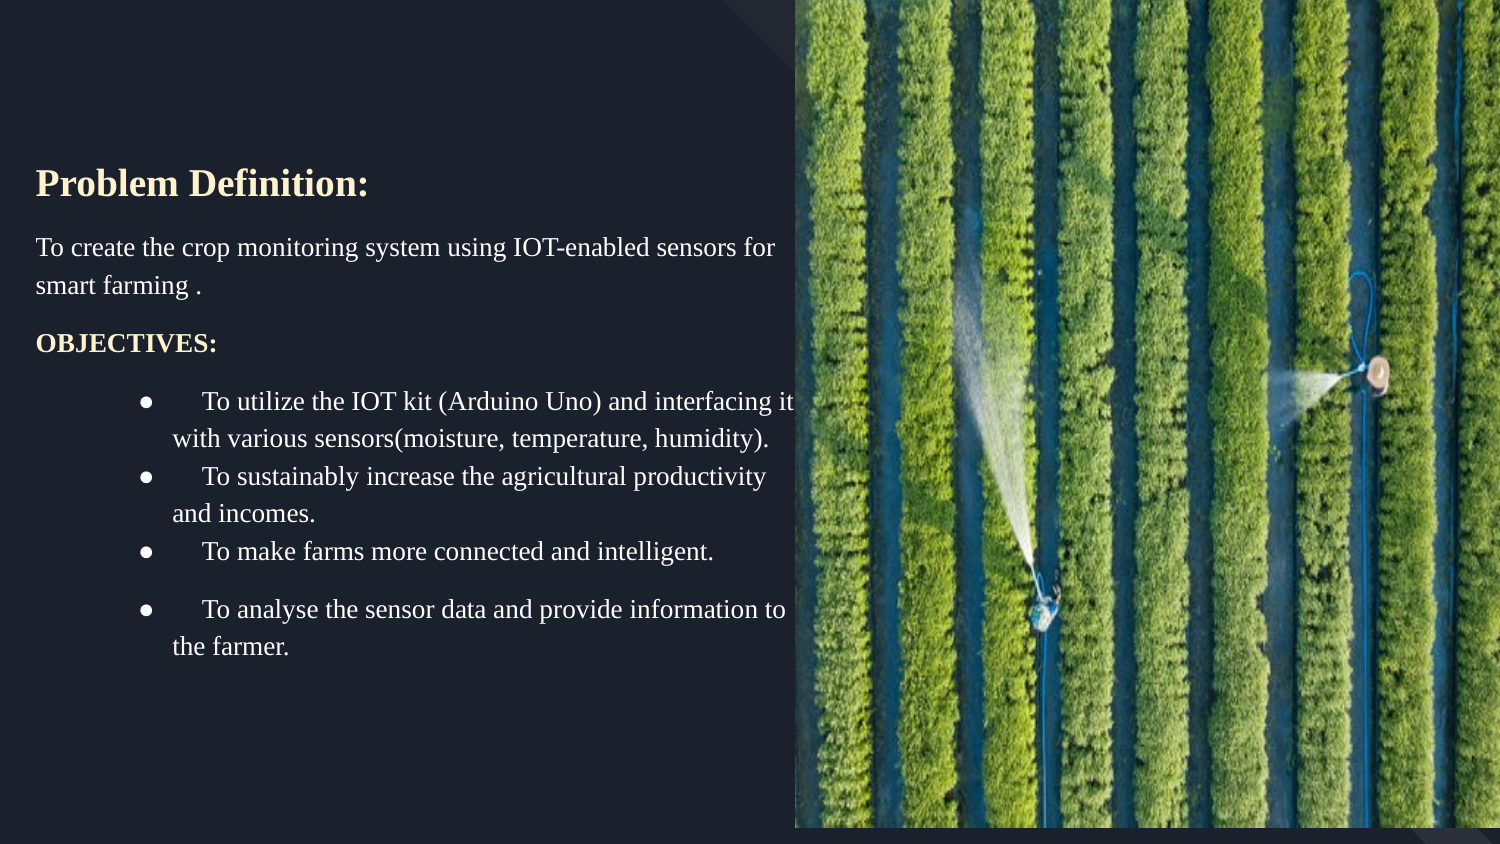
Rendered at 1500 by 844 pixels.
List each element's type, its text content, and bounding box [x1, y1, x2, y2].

picture [795, 0, 1500, 828]
title Problem Definition: To create the crop monitoring system using IOT-enabled sensors for smart farming . OBJECTIVES: ● To utilize the IOT kit (Arduino Uno) and interfacing it with various sensors(moisture, temperature, humidity). ● To sustainably increase the agricultural productivity and incomes. ● To make farms more connected and intelligent. ● To analyse the sensor data and provide information to the farmer. [20, 142, 790, 702]
